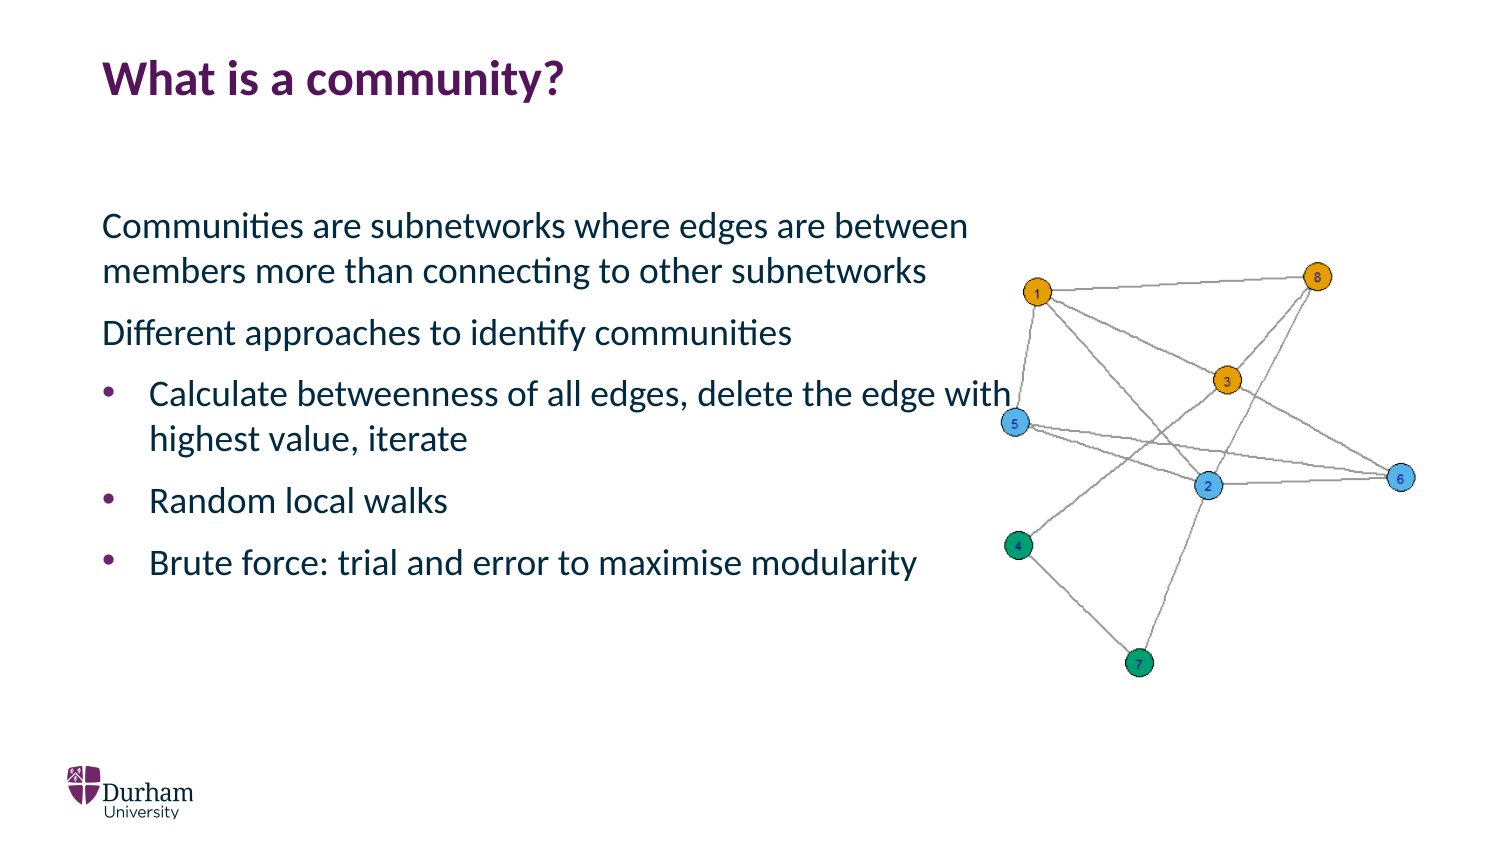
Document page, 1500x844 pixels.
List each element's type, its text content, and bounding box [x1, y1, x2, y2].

list Communities are subnetworks where edges are between members more than connecting to other subnetworks Different approaches to identify communities Calculate betweenness of all edges, delete the edge with highest value, iterate Random local walks Brute force: trial and error to maximise modularity [101, 200, 1038, 679]
picture [972, 250, 1426, 694]
title What is a community? [101, 45, 1399, 187]
